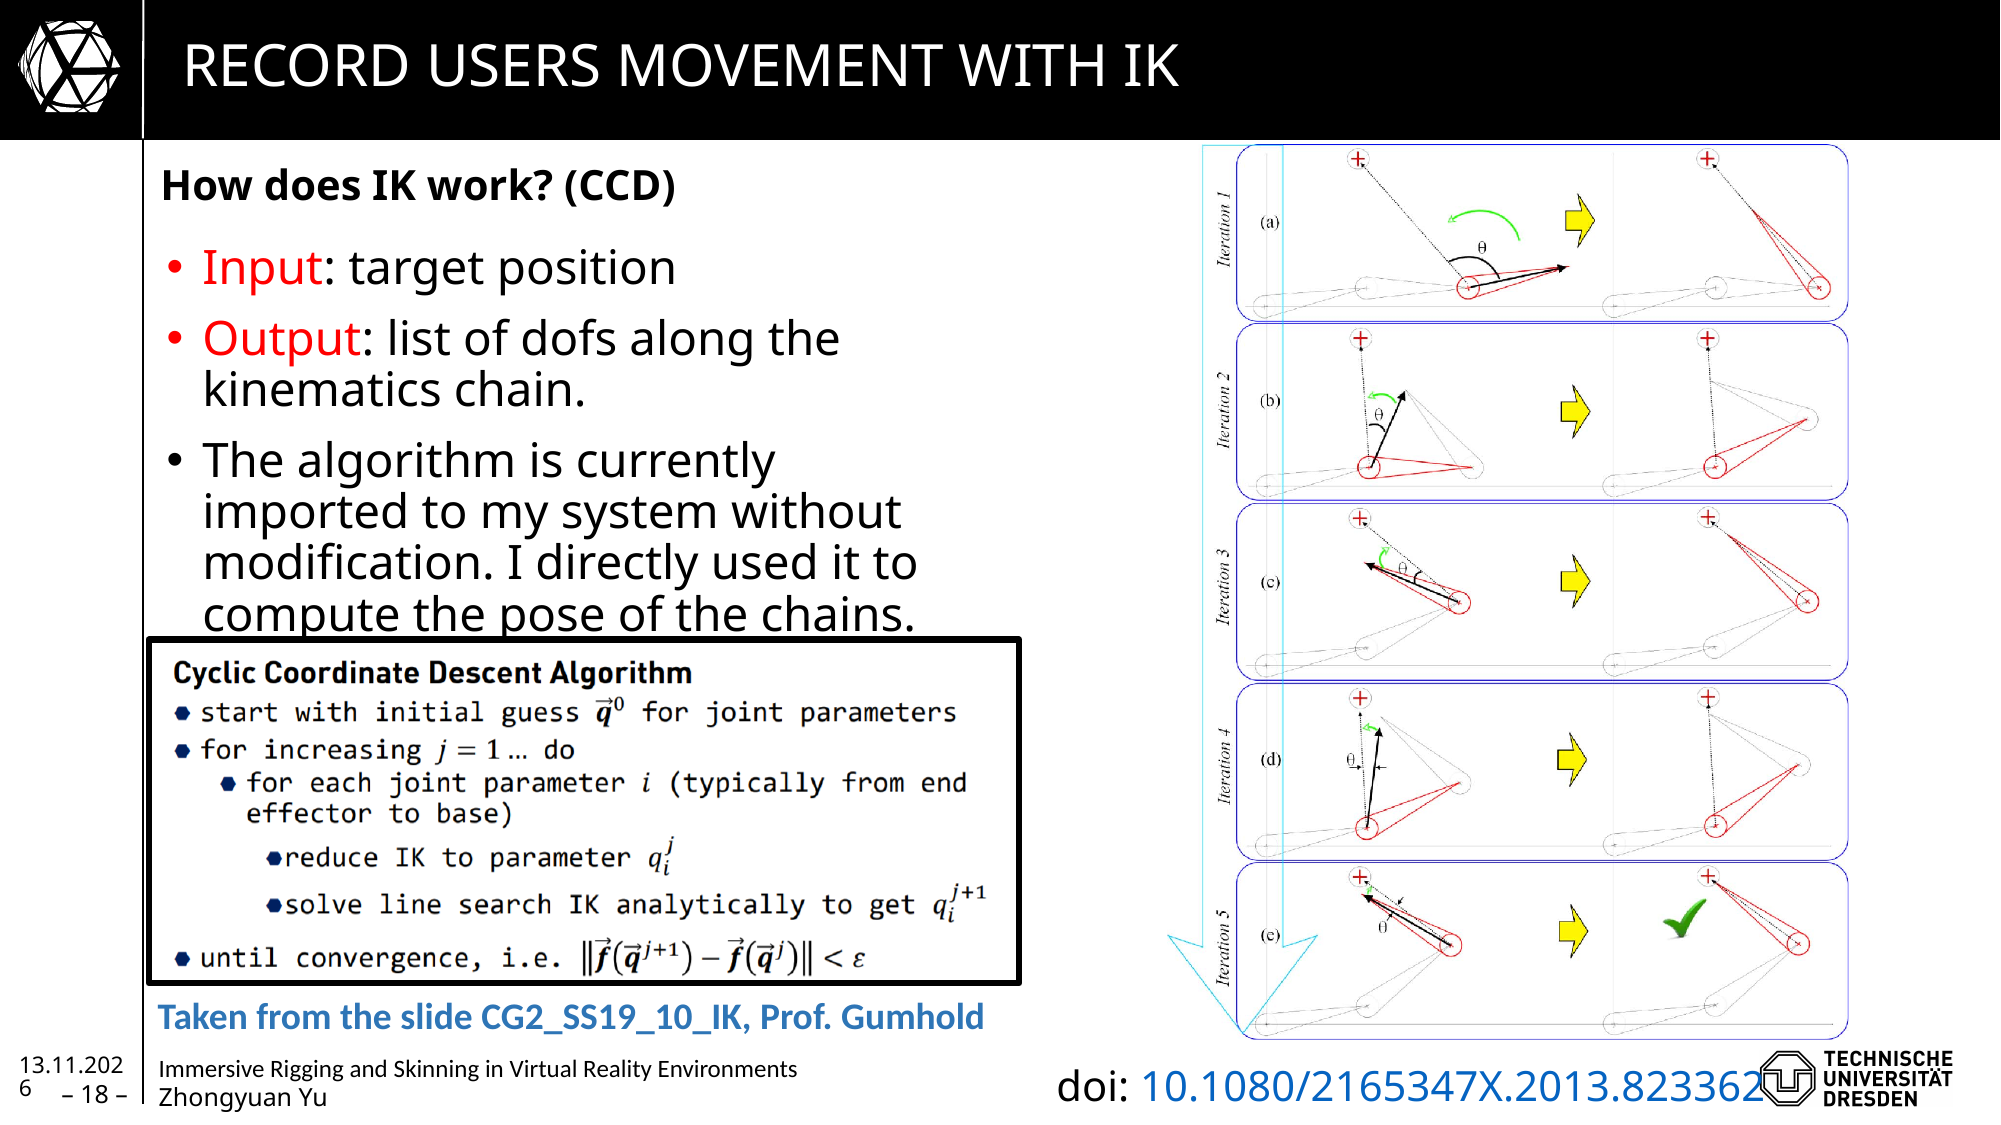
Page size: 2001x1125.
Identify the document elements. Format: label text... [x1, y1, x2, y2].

list doi: 10.1080/2165347X.2013.823362 [1056, 1060, 2000, 1125]
list How does IK work? (CCD) [145, 156, 985, 234]
picture [151, 143, 1978, 1040]
slide_number – 18 – [3, 1070, 143, 1121]
text_box Taken from the slide CG2_SS19_10_IK, Prof. Gumhold [142, 984, 1143, 1045]
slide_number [3, 1040, 152, 1092]
picture [1759, 1050, 1953, 1060]
title Record users movement with ik [167, 28, 1946, 122]
list Input: target position Output: list of dofs along the kinematics chain. The algorithm is currently imported to my system without modification. I directly used it to compute the pose of the chains. [151, 235, 1000, 636]
